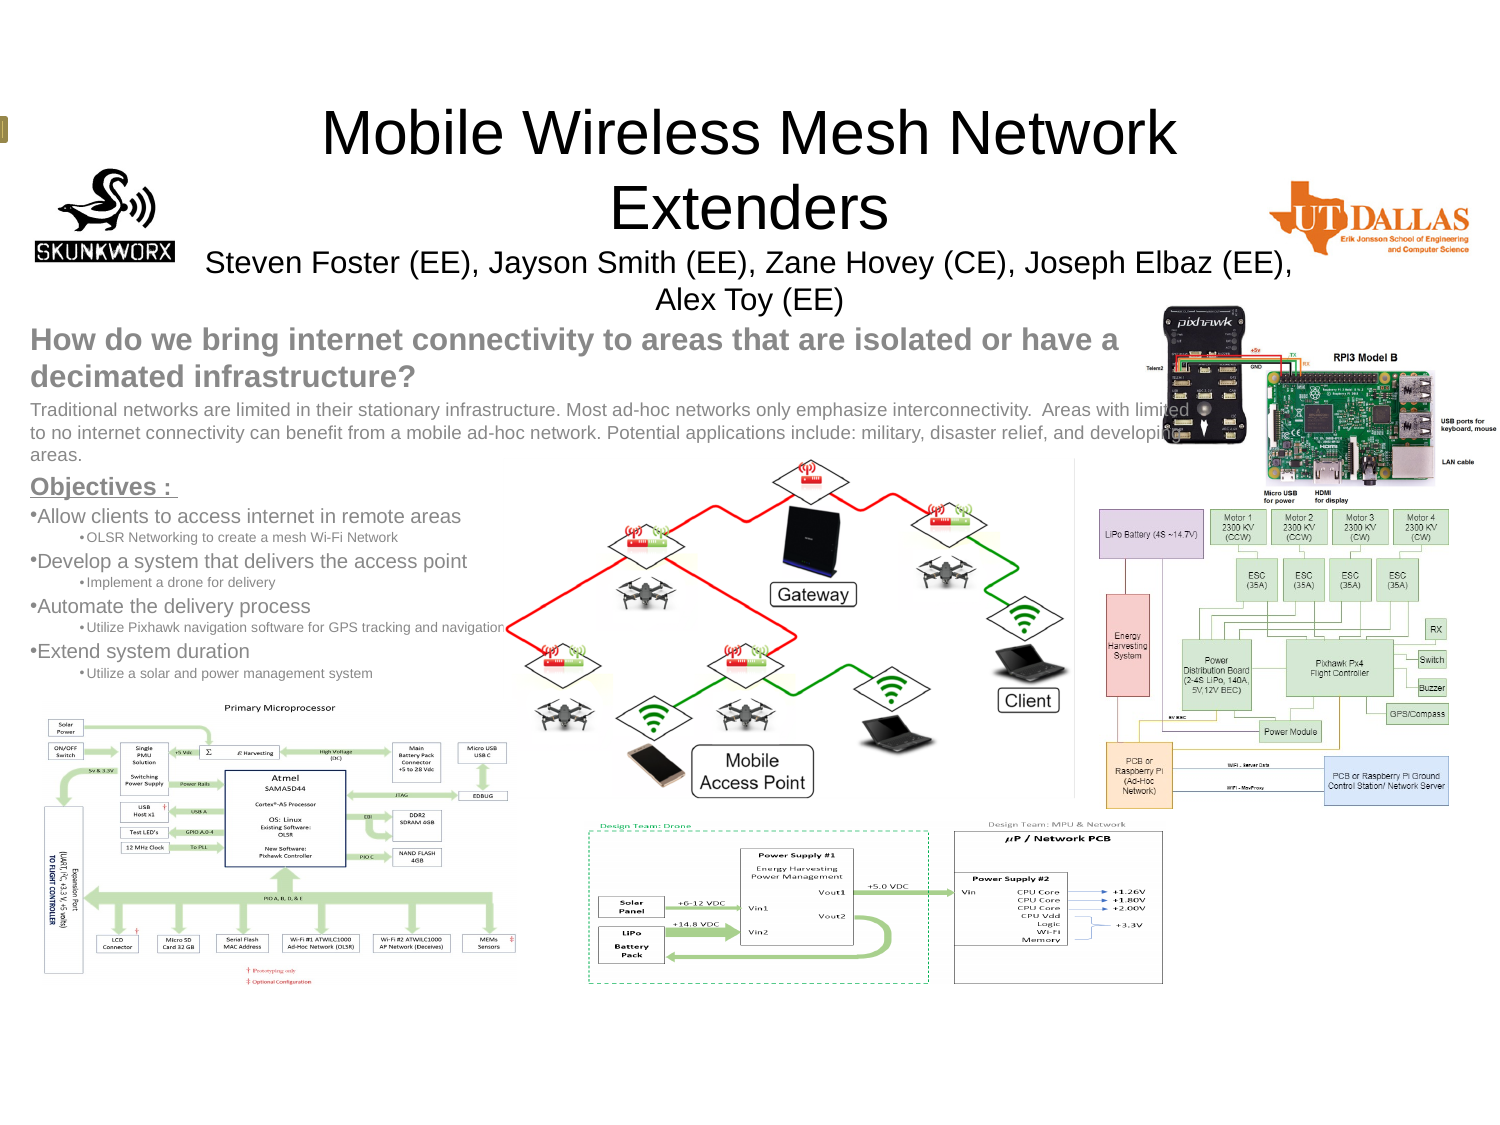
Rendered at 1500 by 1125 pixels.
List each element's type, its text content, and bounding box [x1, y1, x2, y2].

title Mobile Wireless Mesh Network Extenders Steven Foster (EE), Jayson Smith (EE), Zane Hovey (CE), Joseph Elbaz (EE), Alex Toy (EE) [187, 140, 1313, 269]
picture [1145, 305, 1500, 507]
picture [42, 457, 1075, 985]
subtitle How do we bring internet connectivity to areas that are isolated or have a decimated infrastructure? Traditional networks are limited in their stationary infrastructure. Most ad-hoc networks only emphasize interconnectivity. Areas with limited to no internet connectivity can benefit from a mobile ad-hoc network. Potential applications include: military, disaster relief, and developing areas. Objectives : Allow clients to access internet in remote areas OLSR Networking to create a mesh Wi-Fi Network Develop a system that delivers the access point Implement a drone for delivery Automate the delivery process Utilize Pixhawk navigation software for GPS tracking and navigation Extend system duration Utilize a solar and power management system [15, 311, 1140, 746]
picture [584, 821, 1166, 985]
text_box [0, 118, 6, 141]
picture [32, 167, 177, 265]
picture [1266, 171, 1472, 268]
picture [1098, 509, 1449, 809]
